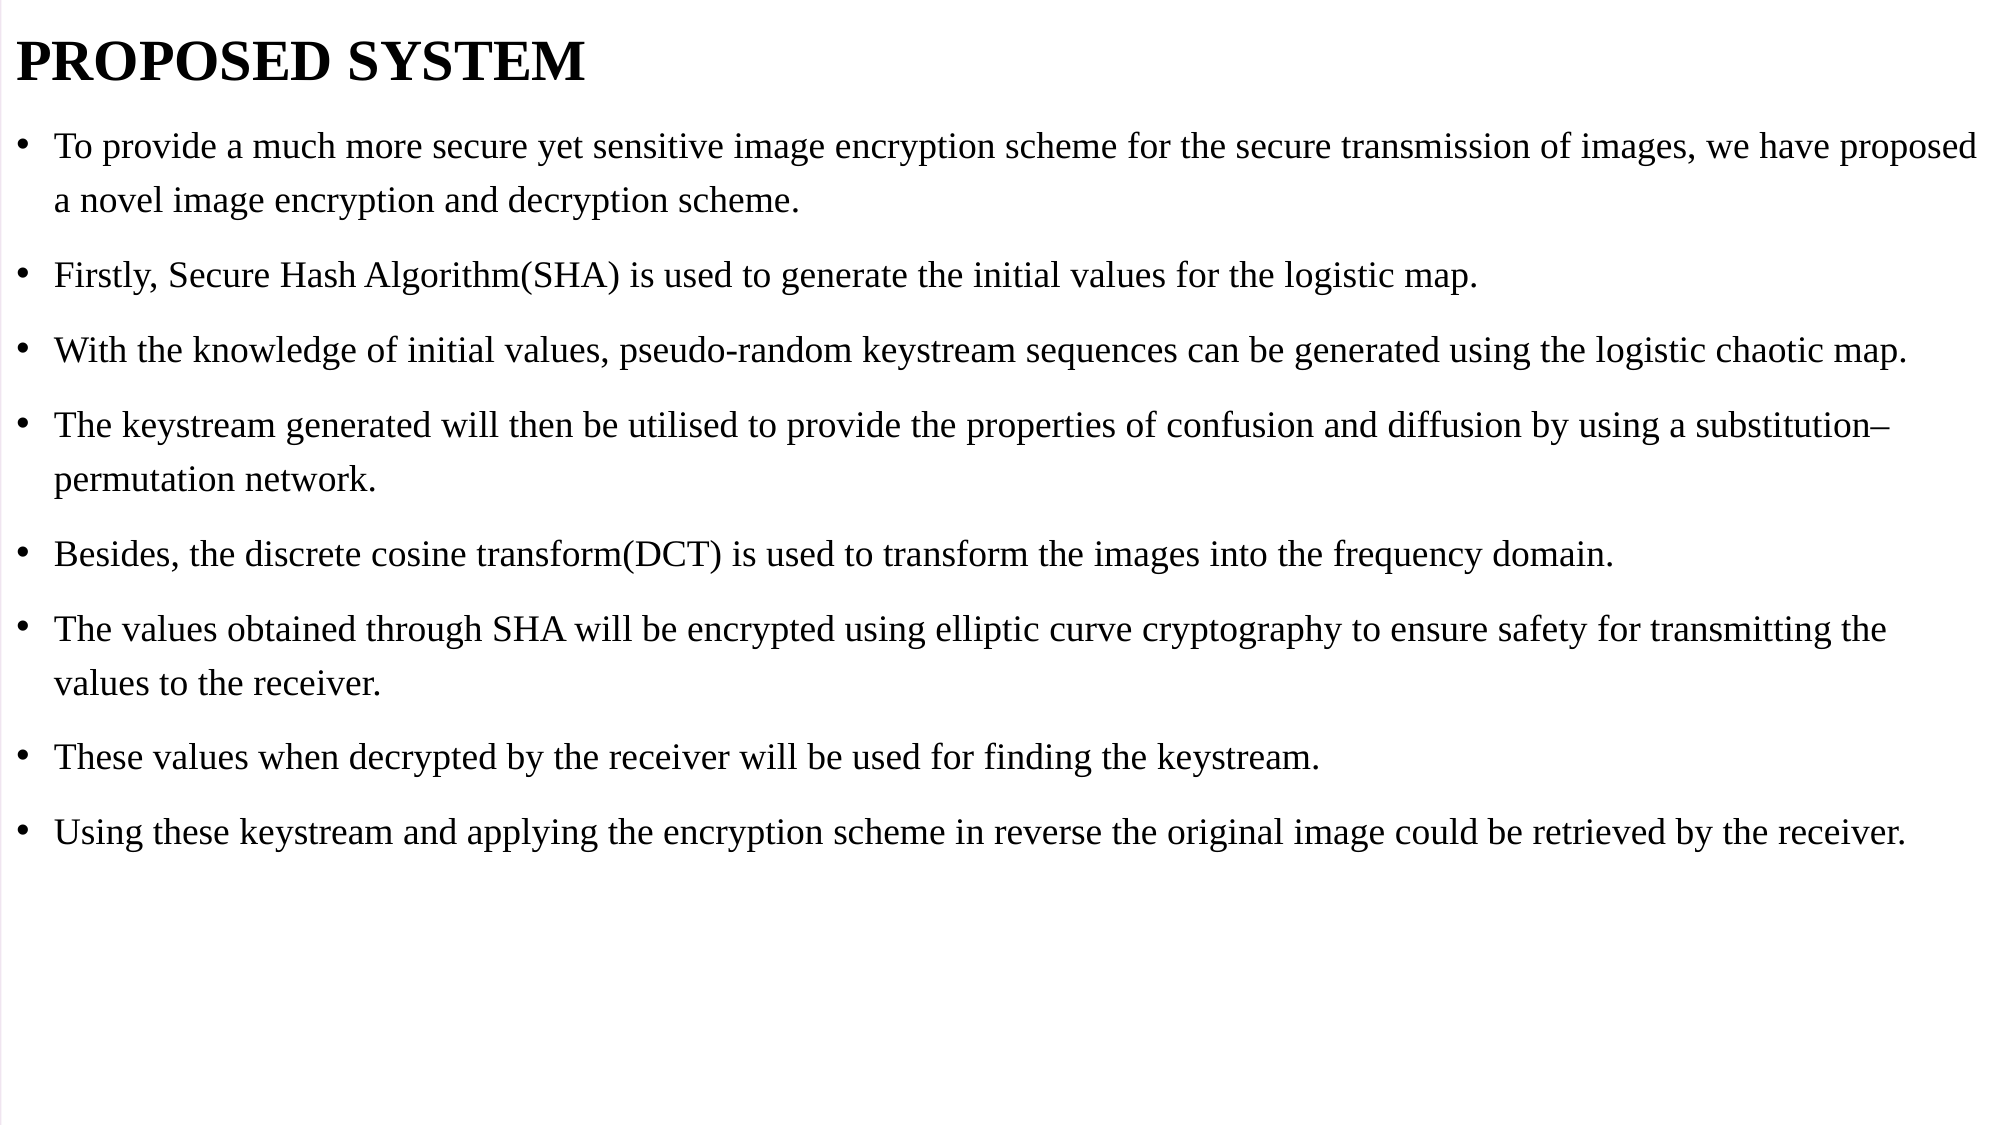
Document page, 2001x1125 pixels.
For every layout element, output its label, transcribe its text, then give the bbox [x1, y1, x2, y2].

list PROPOSED SYSTEM To provide a much more secure yet sensitive image encryption scheme for the secure transmission of images, we have proposed a novel image encryption and decryption scheme. Firstly, Secure Hash Algorithm(SHA) is used to generate the initial values for the logistic map. With the knowledge of initial values, pseudo-random keystream sequences can be generated using the logistic chaotic map. The keystream generated will then be utilised to provide the properties of confusion and diffusion by using a substitution–permutation network. Besides, the discrete cosine transform(DCT) is used to transform the images into the frequency domain. The values obtained through SHA will be encrypted using elliptic curve cryptography to ensure safety for transmitting the values to the receiver. These values when decrypted by the receiver will be used for finding the keystream. Using these keystream and applying the encryption scheme in reverse the original image could be retrieved by the receiver. [1, 0, 2000, 1125]
